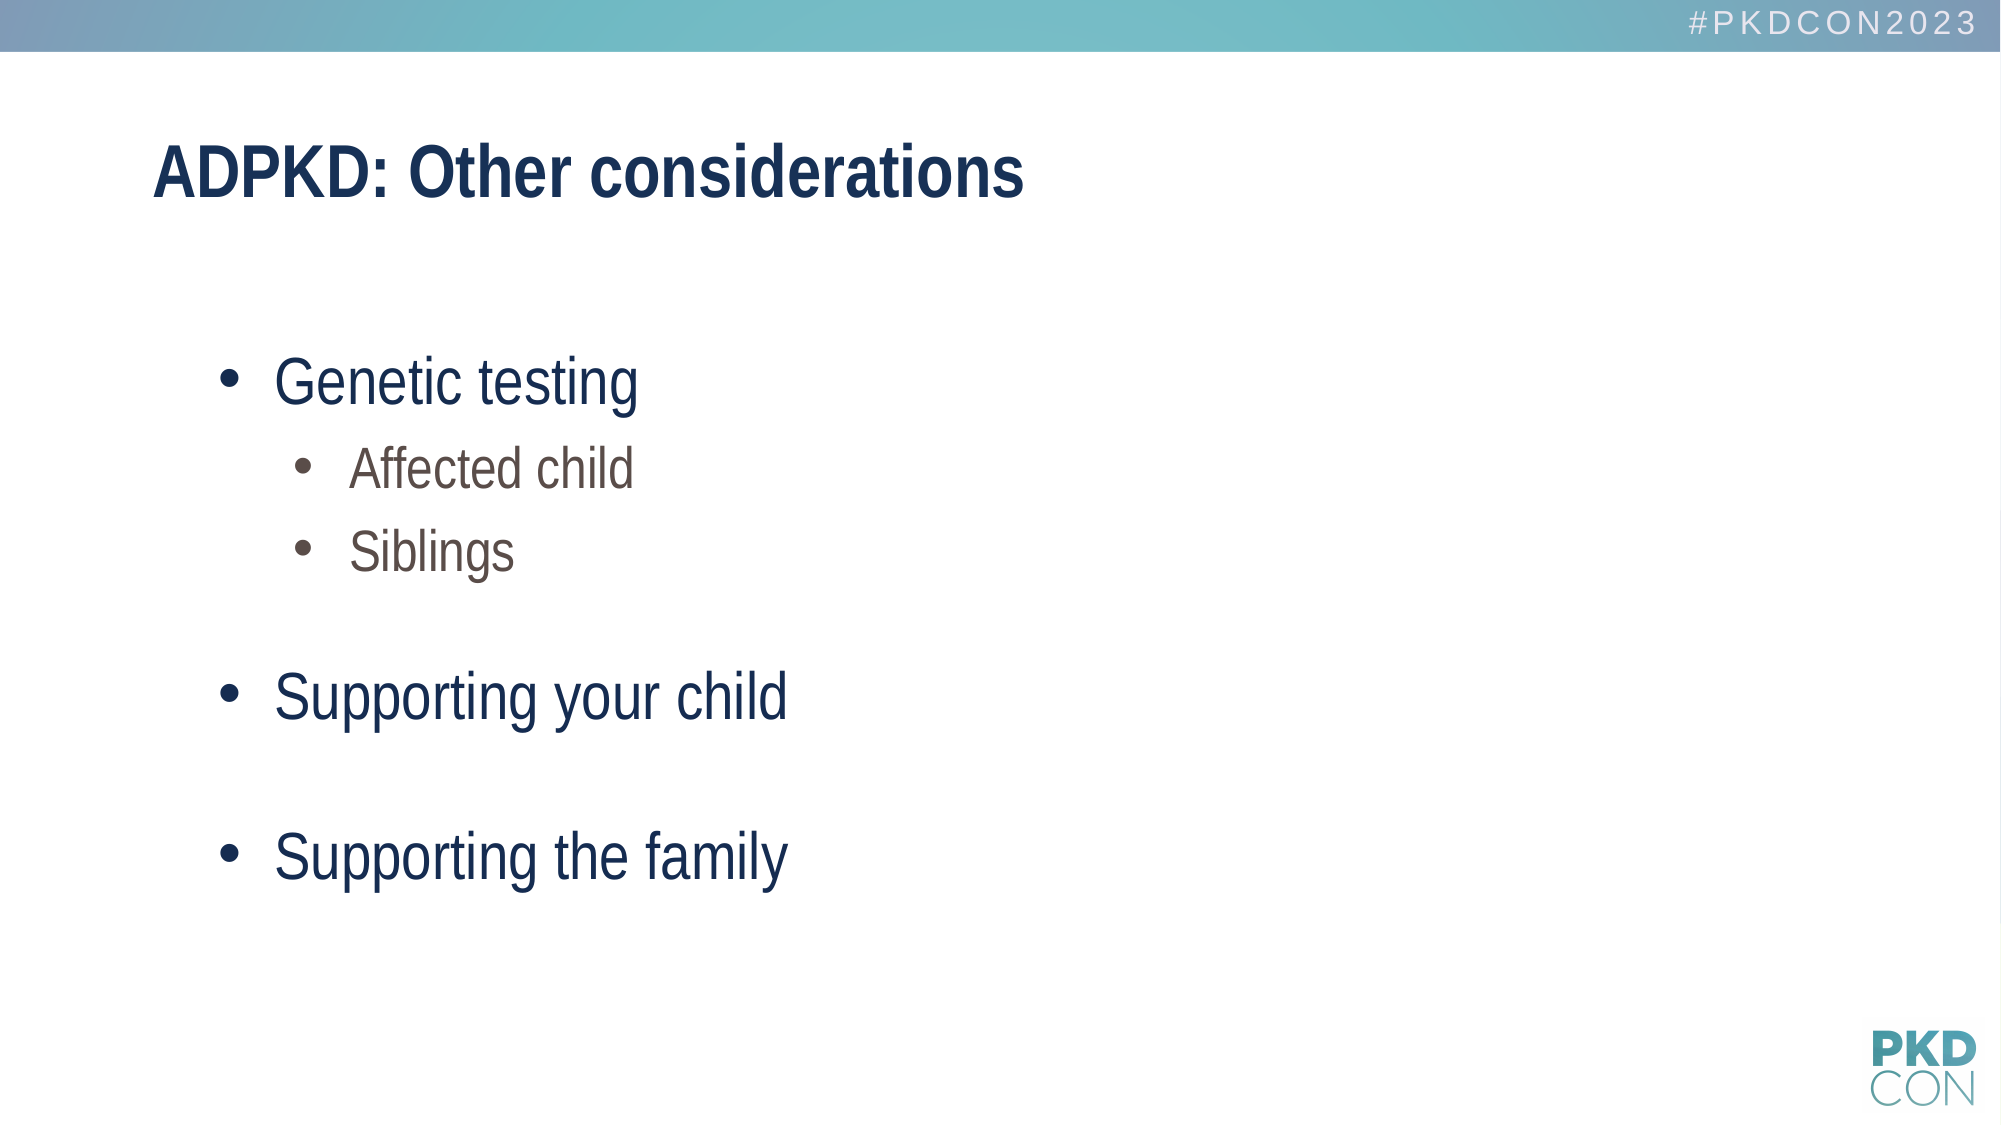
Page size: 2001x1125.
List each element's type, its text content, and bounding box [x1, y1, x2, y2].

picture [1862, 1017, 1985, 1113]
text_box ADPKD: Other considerations [137, 115, 1729, 221]
picture [0, 0, 2001, 51]
text_box Genetic testing Affected child Siblings Supporting your child Supporting the family [203, 330, 1599, 900]
